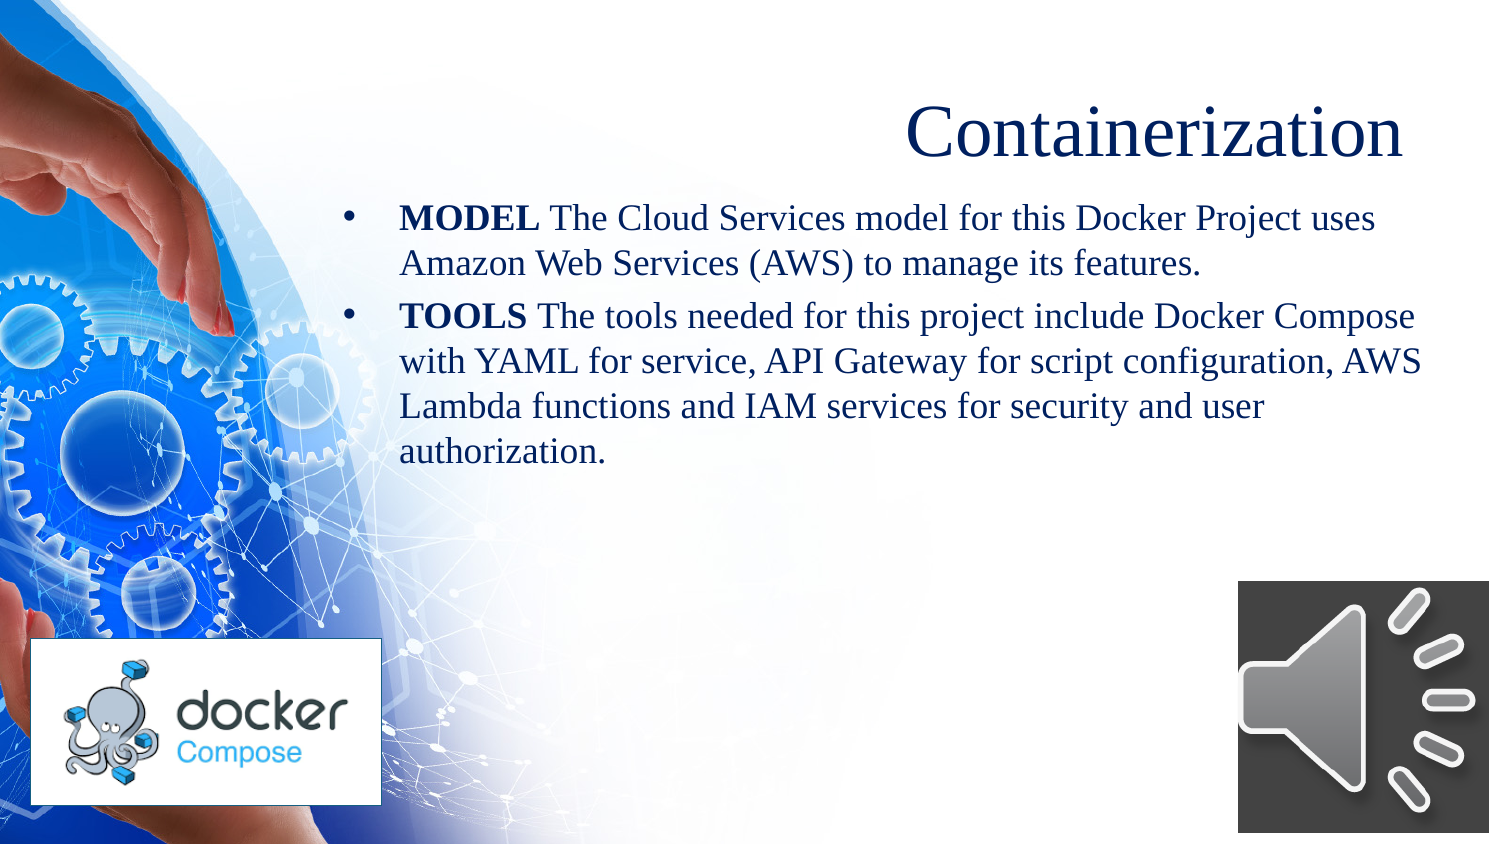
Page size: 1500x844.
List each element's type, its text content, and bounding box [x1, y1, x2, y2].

title Containerization [281, 66, 1420, 186]
list MODEL The Cloud Services model for this Docker Project uses Amazon Web Services (AWS) to manage its features. TOOLS The tools needed for this project include Docker Compose with YAML for service, API Gateway for script configuration, AWS Lambda functions and IAM services for security and user authorization. [327, 185, 1470, 768]
picture [0, 0, 1500, 844]
